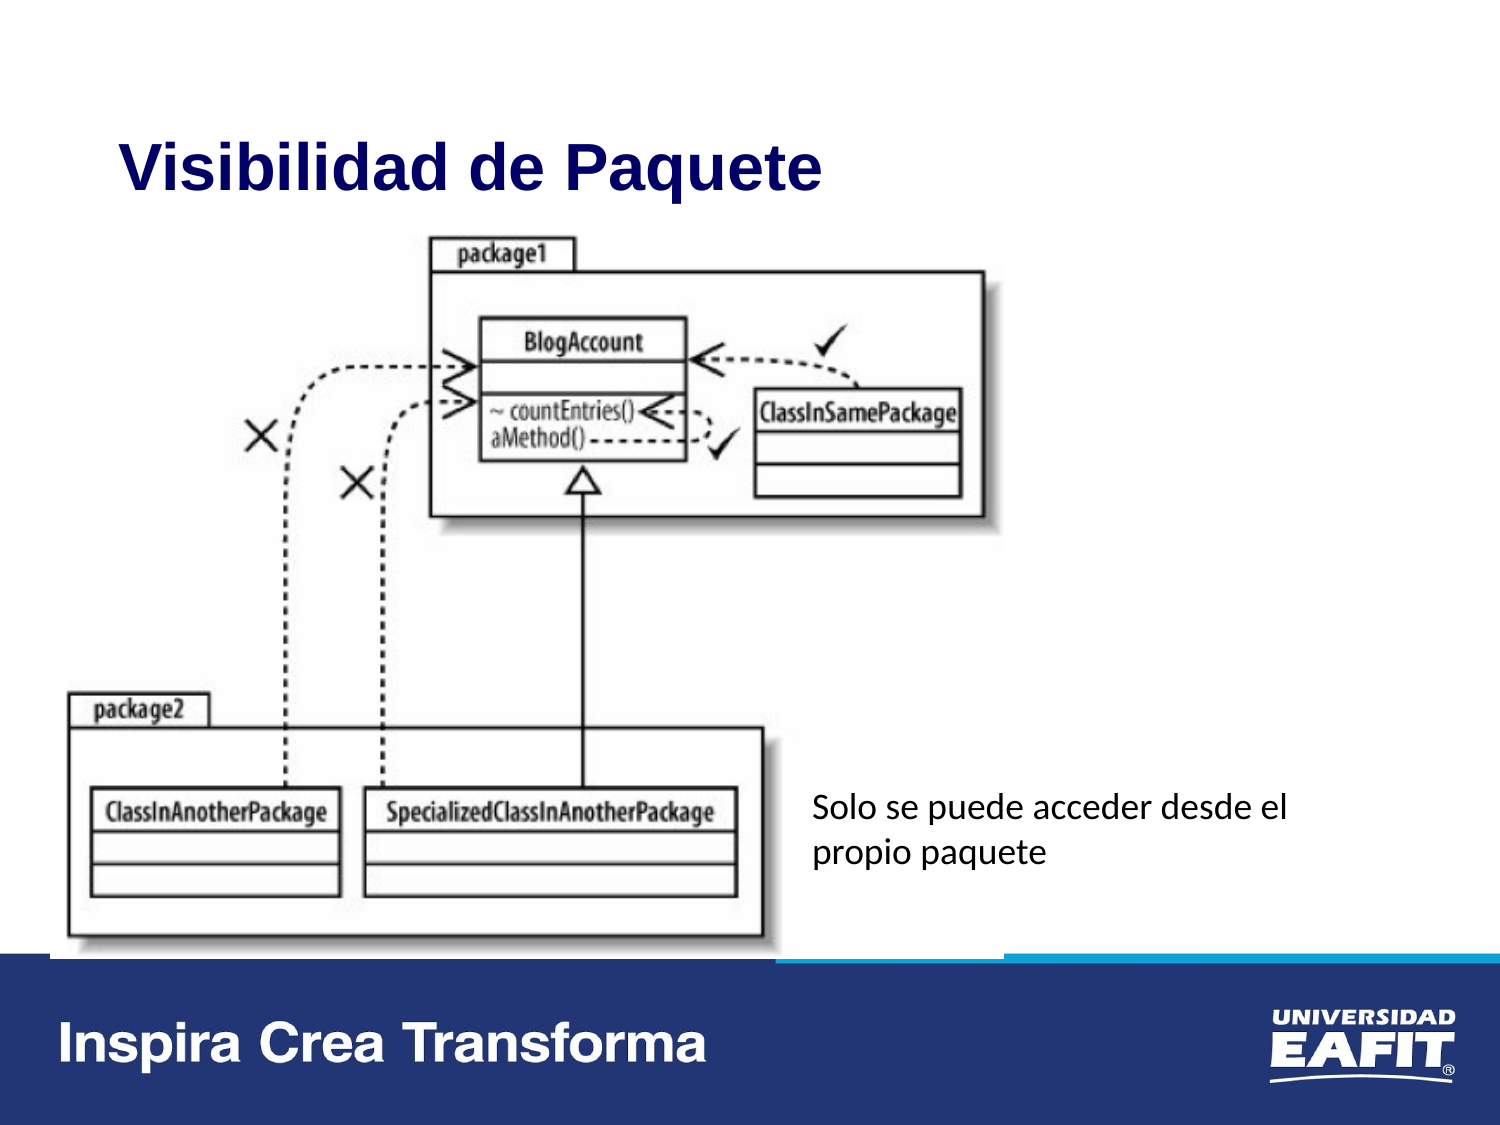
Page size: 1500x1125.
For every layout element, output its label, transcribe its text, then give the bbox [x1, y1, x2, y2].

picture [0, 0, 1500, 1125]
title Visibilidad de Paquete [103, 59, 1397, 278]
text_box Solo se puede acceder desde el propio paquete [1009, 775, 1325, 882]
